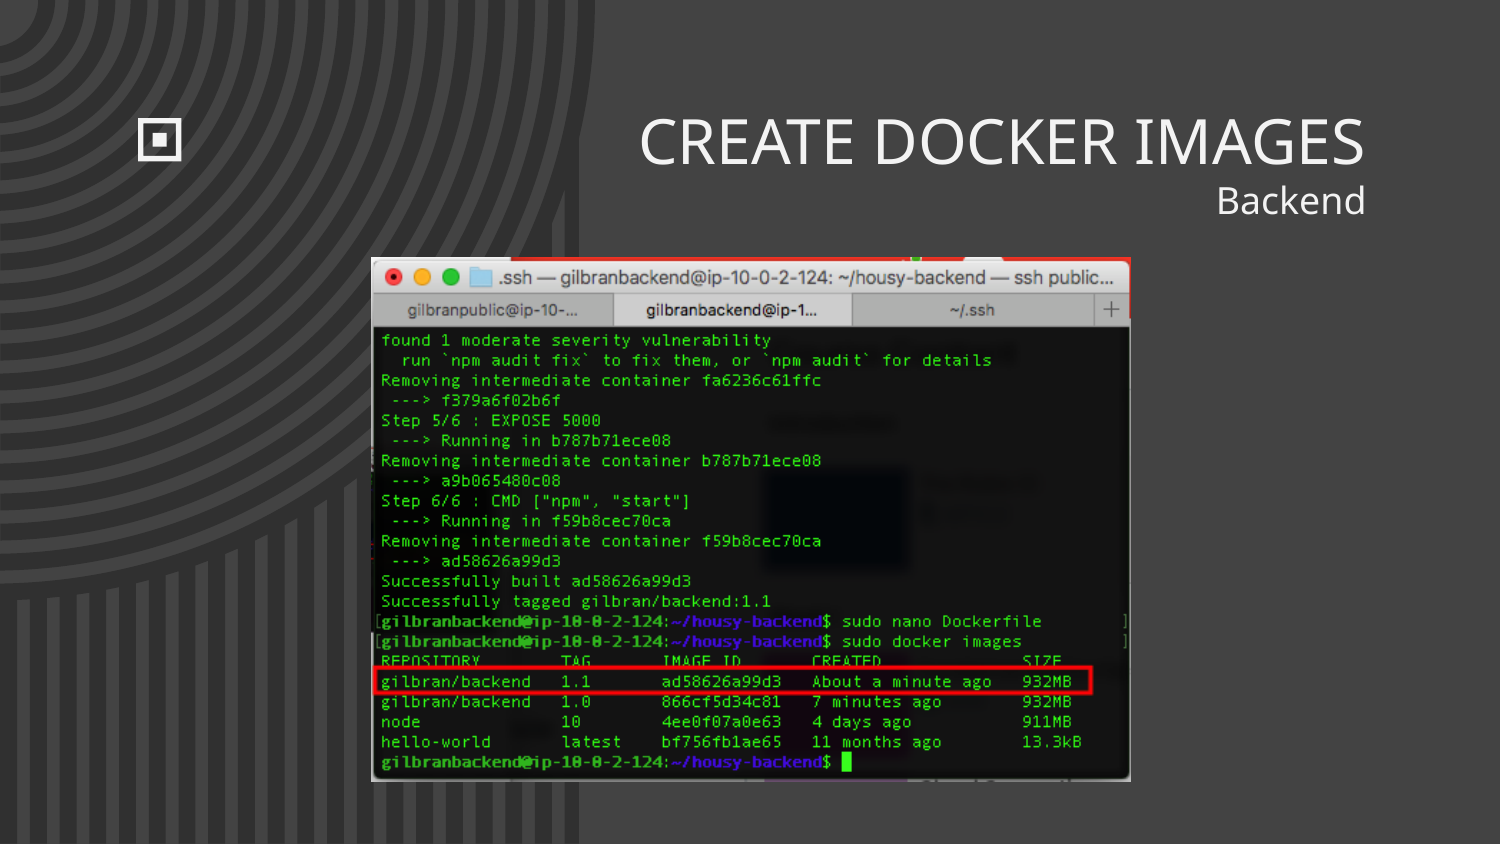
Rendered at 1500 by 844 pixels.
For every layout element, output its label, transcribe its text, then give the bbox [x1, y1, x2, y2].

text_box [137, 117, 182, 162]
picture [371, 257, 1132, 782]
title CREATE DOCKER IMAGES Backend [118, 87, 1382, 240]
